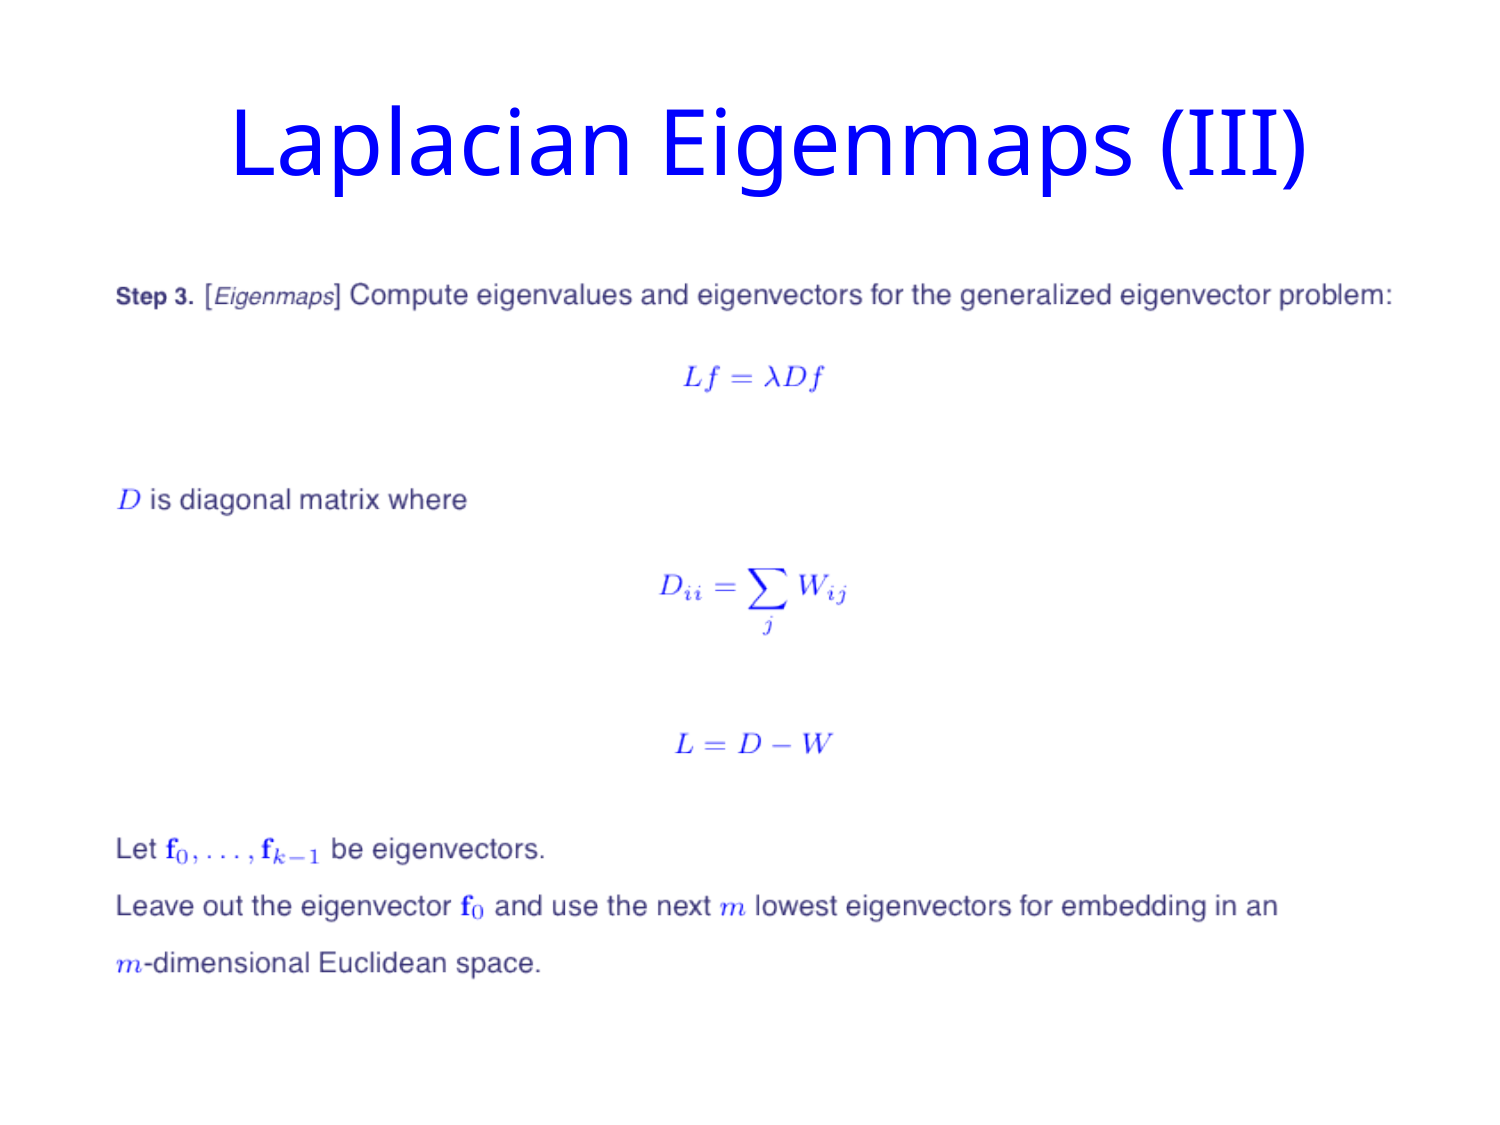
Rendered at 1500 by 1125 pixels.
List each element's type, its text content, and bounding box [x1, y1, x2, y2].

title Laplacian Eigenmaps (III) [37, 45, 1500, 233]
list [74, 262, 1426, 1006]
